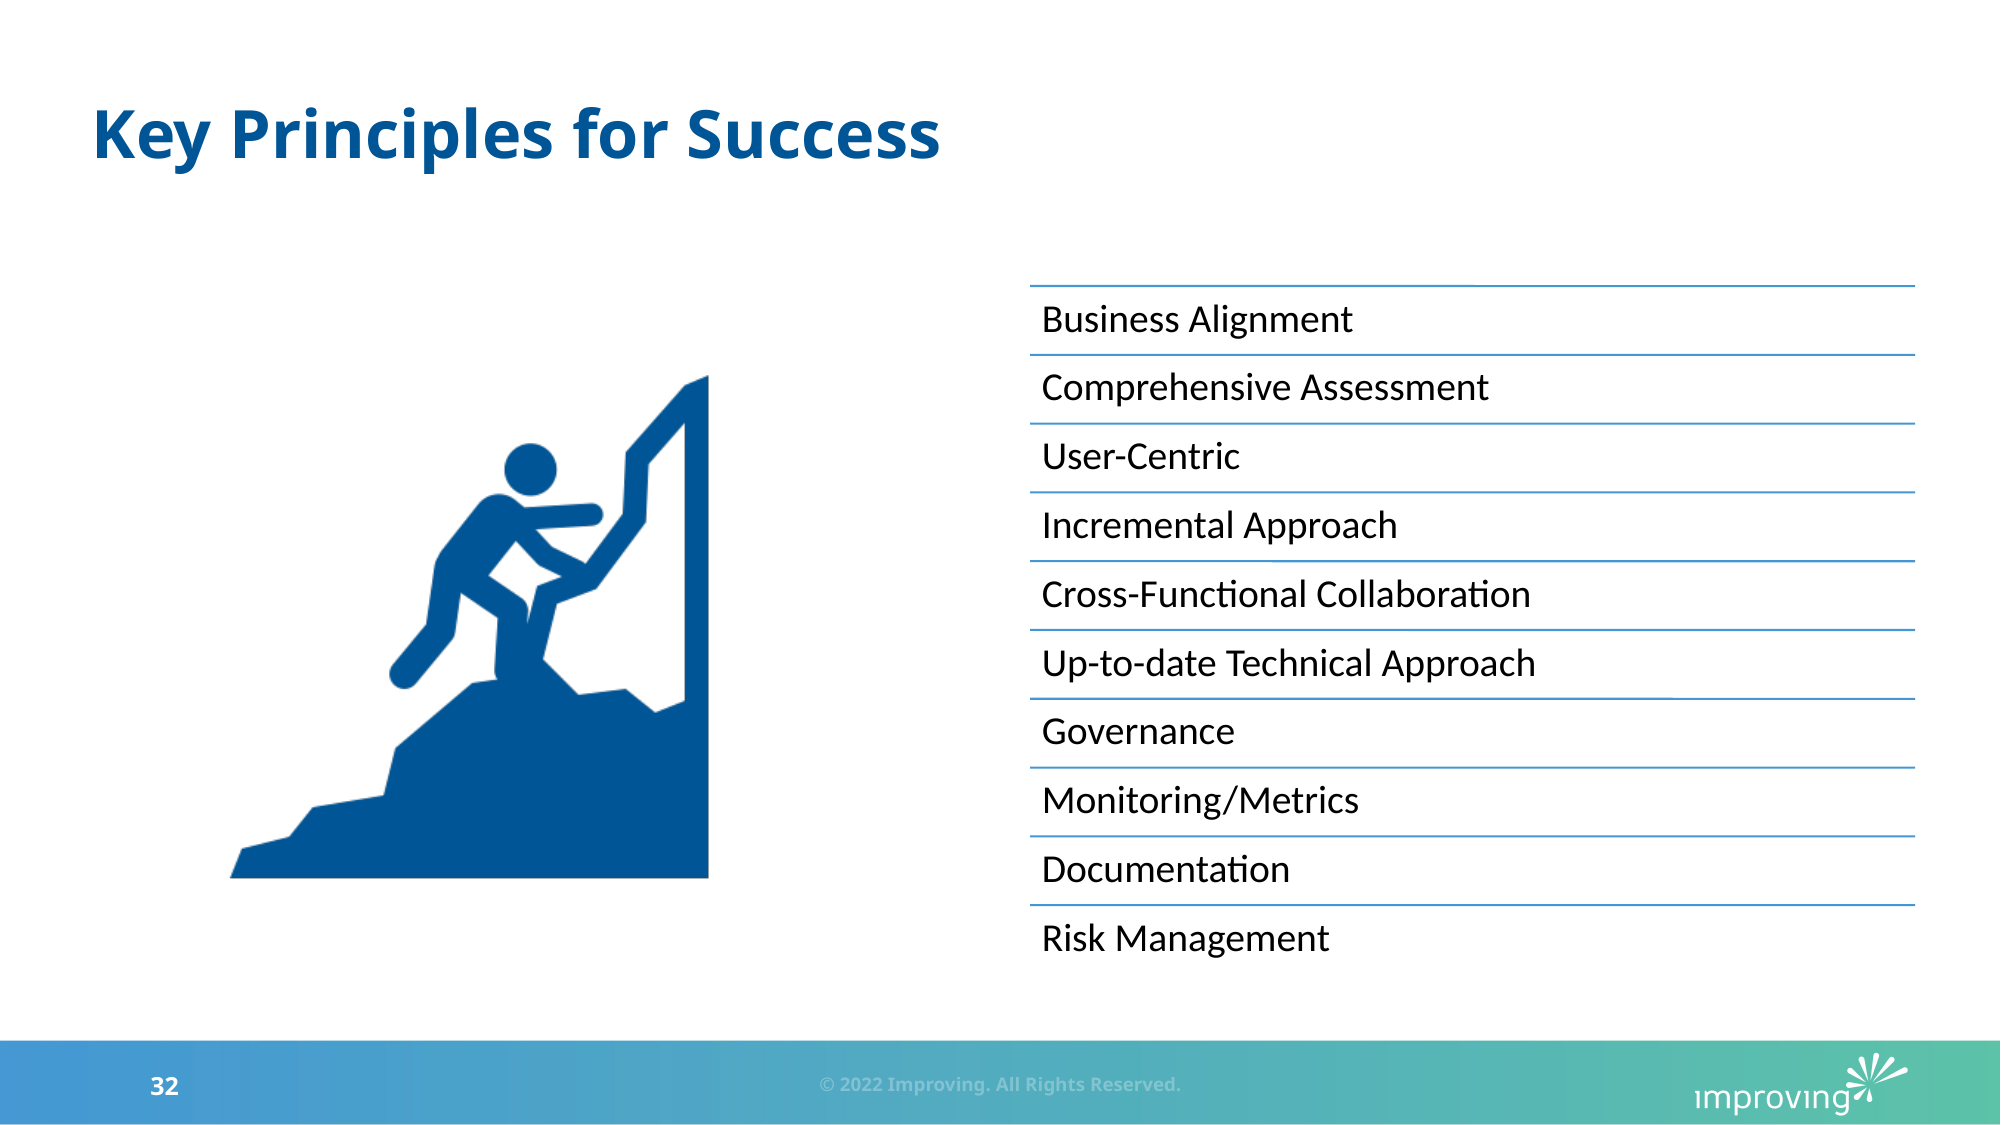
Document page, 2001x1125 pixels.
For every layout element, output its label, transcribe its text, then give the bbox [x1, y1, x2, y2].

picture [0, 0, 2000, 1125]
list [1029, 285, 1915, 974]
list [183, 346, 750, 914]
title Key Principles for Success [76, 71, 1924, 181]
